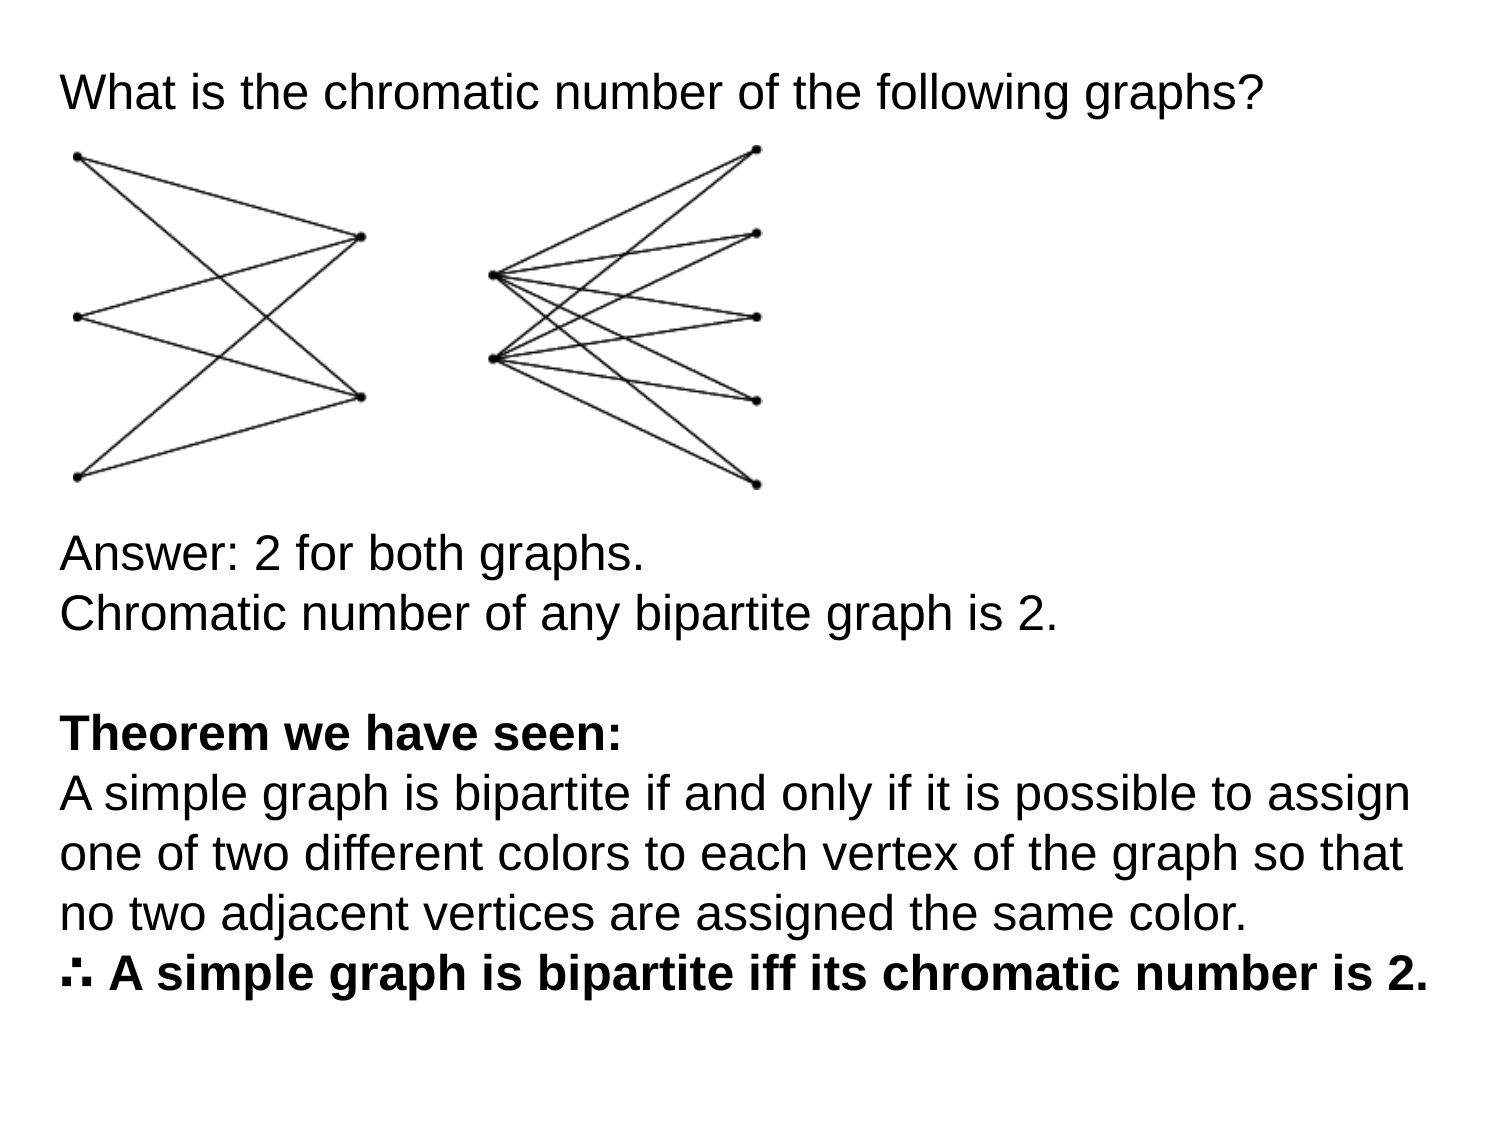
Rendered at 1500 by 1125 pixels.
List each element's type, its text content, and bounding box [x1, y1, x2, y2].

text_box Answer: 2 for both graphs. Chromatic number of any bipartite graph is 2. Theorem we have seen: A simple graph is bipartite if and only if it is possible to assign one of two different colors to each vertex of the graph so that no two adjacent vertices are assigned the same color. ∴ A simple graph is bipartite iff its chromatic number is 2. [44, 505, 1455, 1068]
picture [72, 145, 763, 491]
text_box What is the chromatic number of the following graphs? [44, 44, 1455, 178]
